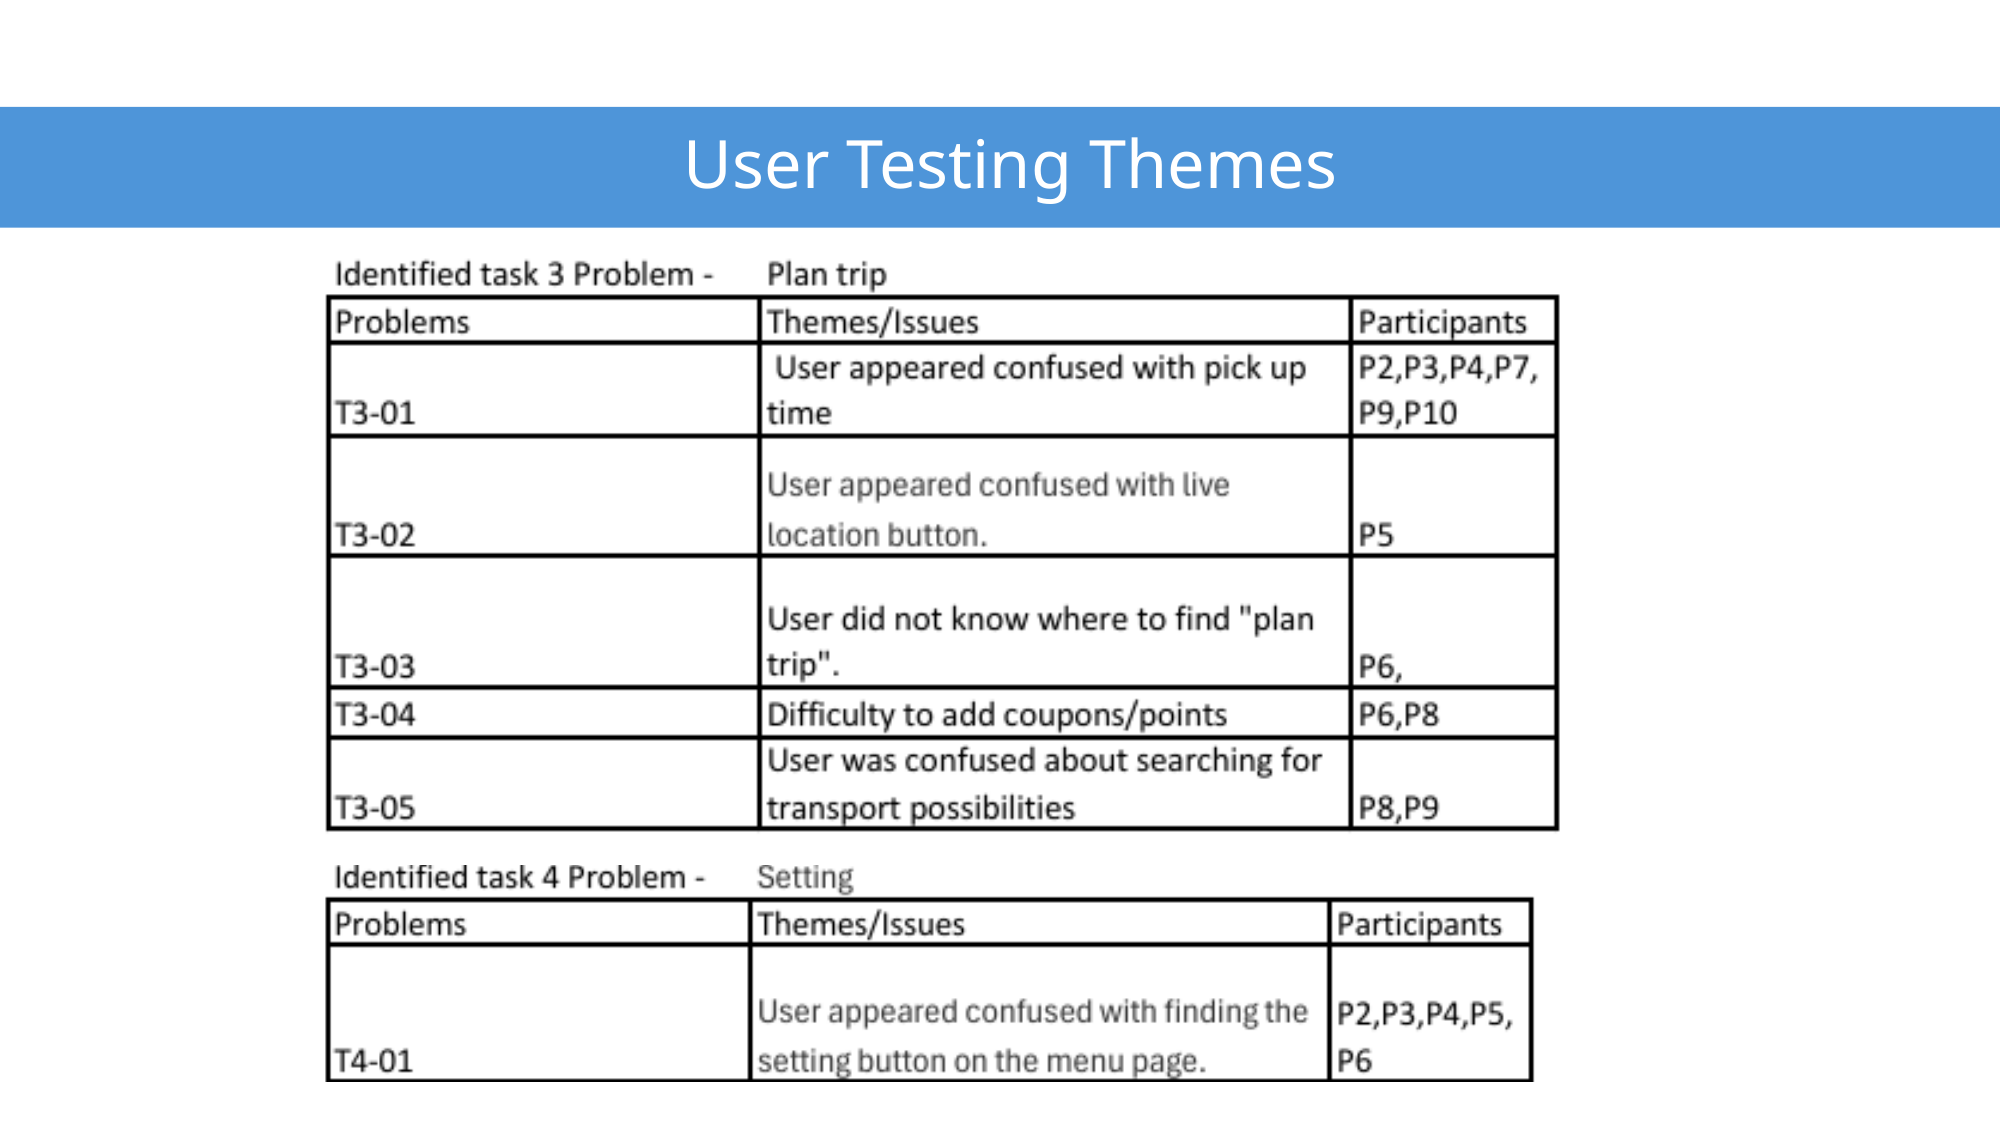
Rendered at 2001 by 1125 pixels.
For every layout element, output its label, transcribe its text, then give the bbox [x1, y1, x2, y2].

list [303, 249, 1579, 847]
title User Testing Themes [91, 105, 1931, 228]
text_box [0, 105, 2000, 229]
picture [302, 865, 1561, 1082]
